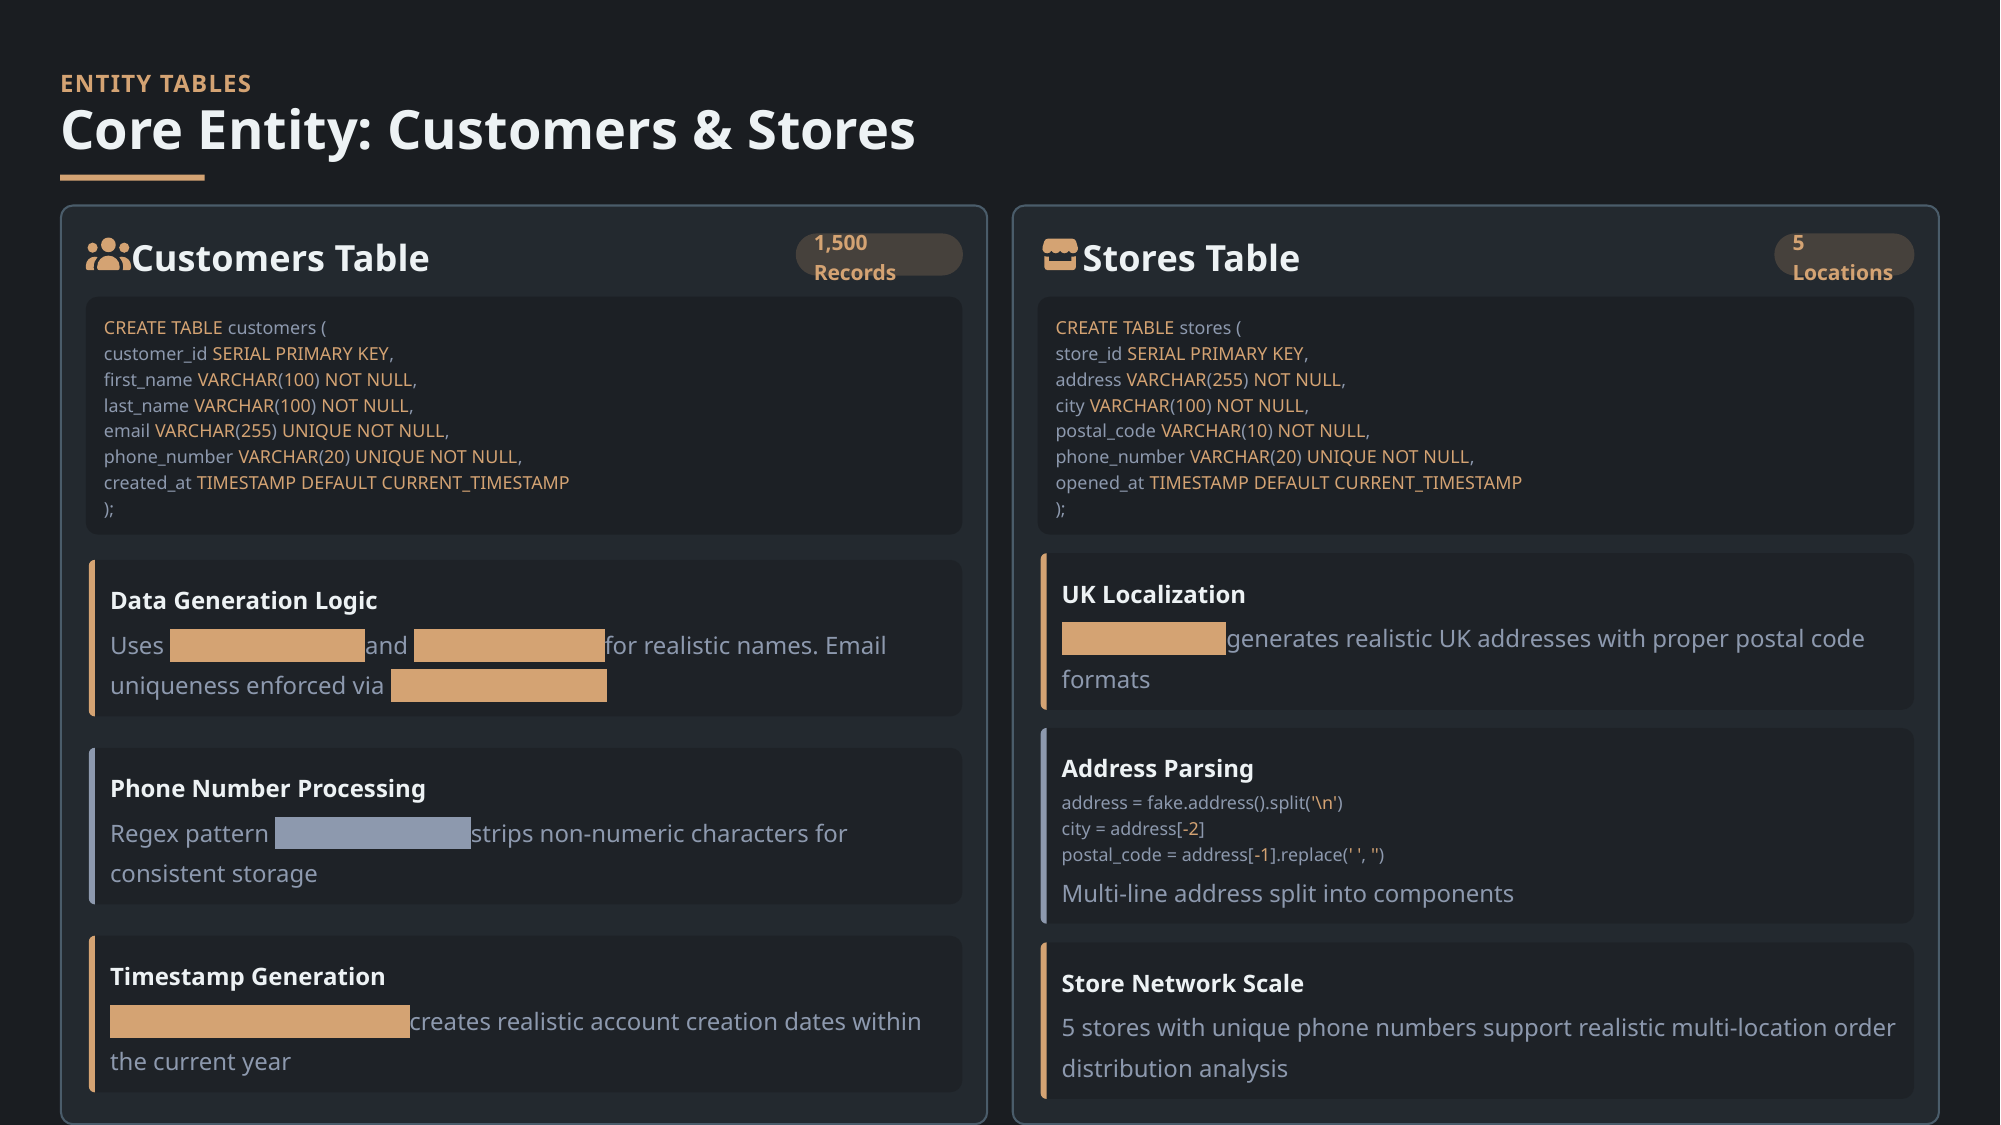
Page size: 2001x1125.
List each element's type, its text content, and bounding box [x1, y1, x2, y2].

text_box [101, 237, 116, 253]
text_box [85, 256, 98, 271]
text_box ENTITY TABLES [60, 60, 1952, 97]
text_box [1040, 942, 1047, 1099]
text_box [87, 242, 98, 253]
text_box [85, 296, 963, 535]
text_box 5 stores with unique phone numbers support realistic multi-location order distribution analysis [1061, 1002, 1909, 1081]
text_box [1040, 727, 1047, 924]
text_box [60, 174, 205, 181]
text_box [119, 256, 130, 271]
text_box UK Localization [1061, 571, 1909, 608]
text_box [88, 935, 95, 1093]
text_box address = fake.address().split('\n') city = address[-2] postal_code = address[-1].replace(' ', '') [1061, 788, 1906, 864]
text_box [1044, 256, 1076, 271]
text_box Store Network Scale [1061, 960, 1909, 997]
text_box Faker('en_GB') generates realistic UK addresses with proper postal code formats [1061, 613, 1909, 692]
text_box Core Entity: Customers & Stores [60, 102, 1967, 163]
text_box Address Parsing [1061, 745, 1909, 783]
text_box Regex pattern re.sub(r'\D', '', ...) strips non-numeric characters for consistent storage [109, 807, 957, 887]
text_box [1042, 238, 1078, 254]
text_box [119, 242, 130, 253]
text_box [1012, 205, 1939, 1125]
text_box [60, 205, 988, 1125]
text_box [1047, 942, 1915, 1099]
text_box [1047, 727, 1915, 924]
text_box Uses fake.first_name() and fake.last_name() for realistic names. Email uniqueness enforced via fake.unique.email() [109, 620, 957, 699]
text_box fake.date_time_this_year() creates realistic account creation dates within the current year [109, 995, 957, 1075]
text_box CREATE TABLE customers ( customer_id SERIAL PRIMARY KEY, first_name VARCHAR(100) NOT NULL, last_name VARCHAR(100) NOT NULL, email VARCHAR(255) UNIQUE NOT NULL, phone_number VARCHAR(20) UNIQUE NOT NULL, created_at TIMESTAMP DEFAULT CURRENT_TIMESTAMP ); [103, 314, 954, 517]
text_box [97, 255, 120, 271]
text_box Customers Table [130, 230, 433, 279]
text_box [1037, 296, 1915, 535]
text_box Data Generation Logic [109, 577, 957, 614]
text_box [95, 935, 963, 1093]
text_box Phone Number Processing [109, 765, 957, 802]
text_box [88, 559, 95, 717]
text_box Timestamp Generation [109, 953, 957, 990]
text_box [95, 559, 963, 717]
text_box Stores Table [1082, 230, 1314, 279]
text_box [95, 747, 963, 905]
text_box CREATE TABLE stores ( store_id SERIAL PRIMARY KEY, address VARCHAR(255) NOT NULL, city VARCHAR(100) NOT NULL, postal_code VARCHAR(10) NOT NULL, phone_number VARCHAR(20) UNIQUE NOT NULL, opened_at TIMESTAMP DEFAULT CURRENT_TIMESTAMP ); [1055, 314, 1906, 517]
text_box [88, 747, 95, 905]
text_box [1047, 553, 1915, 710]
text_box 5 Locations [1774, 233, 1925, 276]
text_box 1,500 Records [795, 233, 974, 276]
text_box Multi-line address split into components [1061, 870, 1909, 907]
text_box [1040, 553, 1047, 710]
